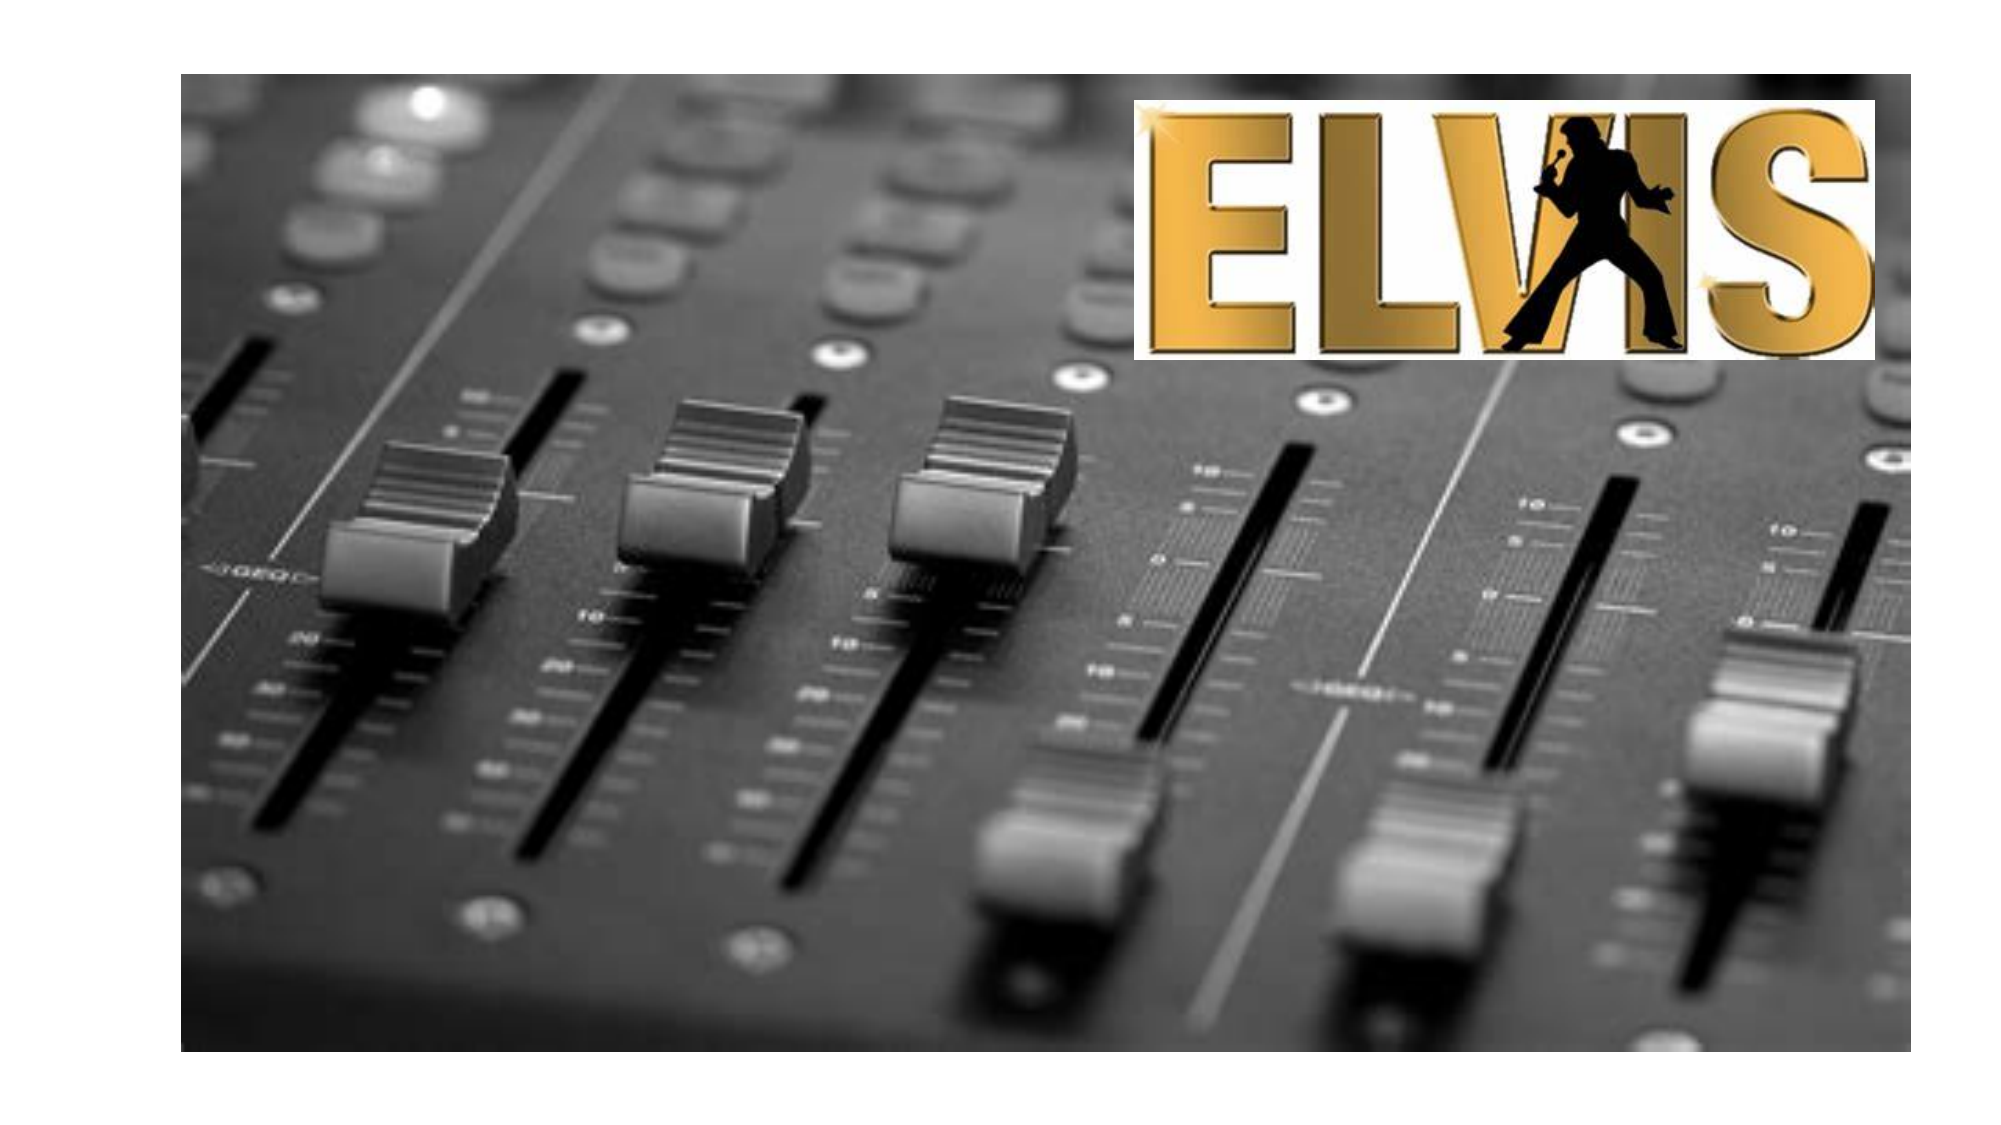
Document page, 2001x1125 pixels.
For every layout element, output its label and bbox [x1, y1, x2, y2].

picture [181, 74, 1911, 1053]
